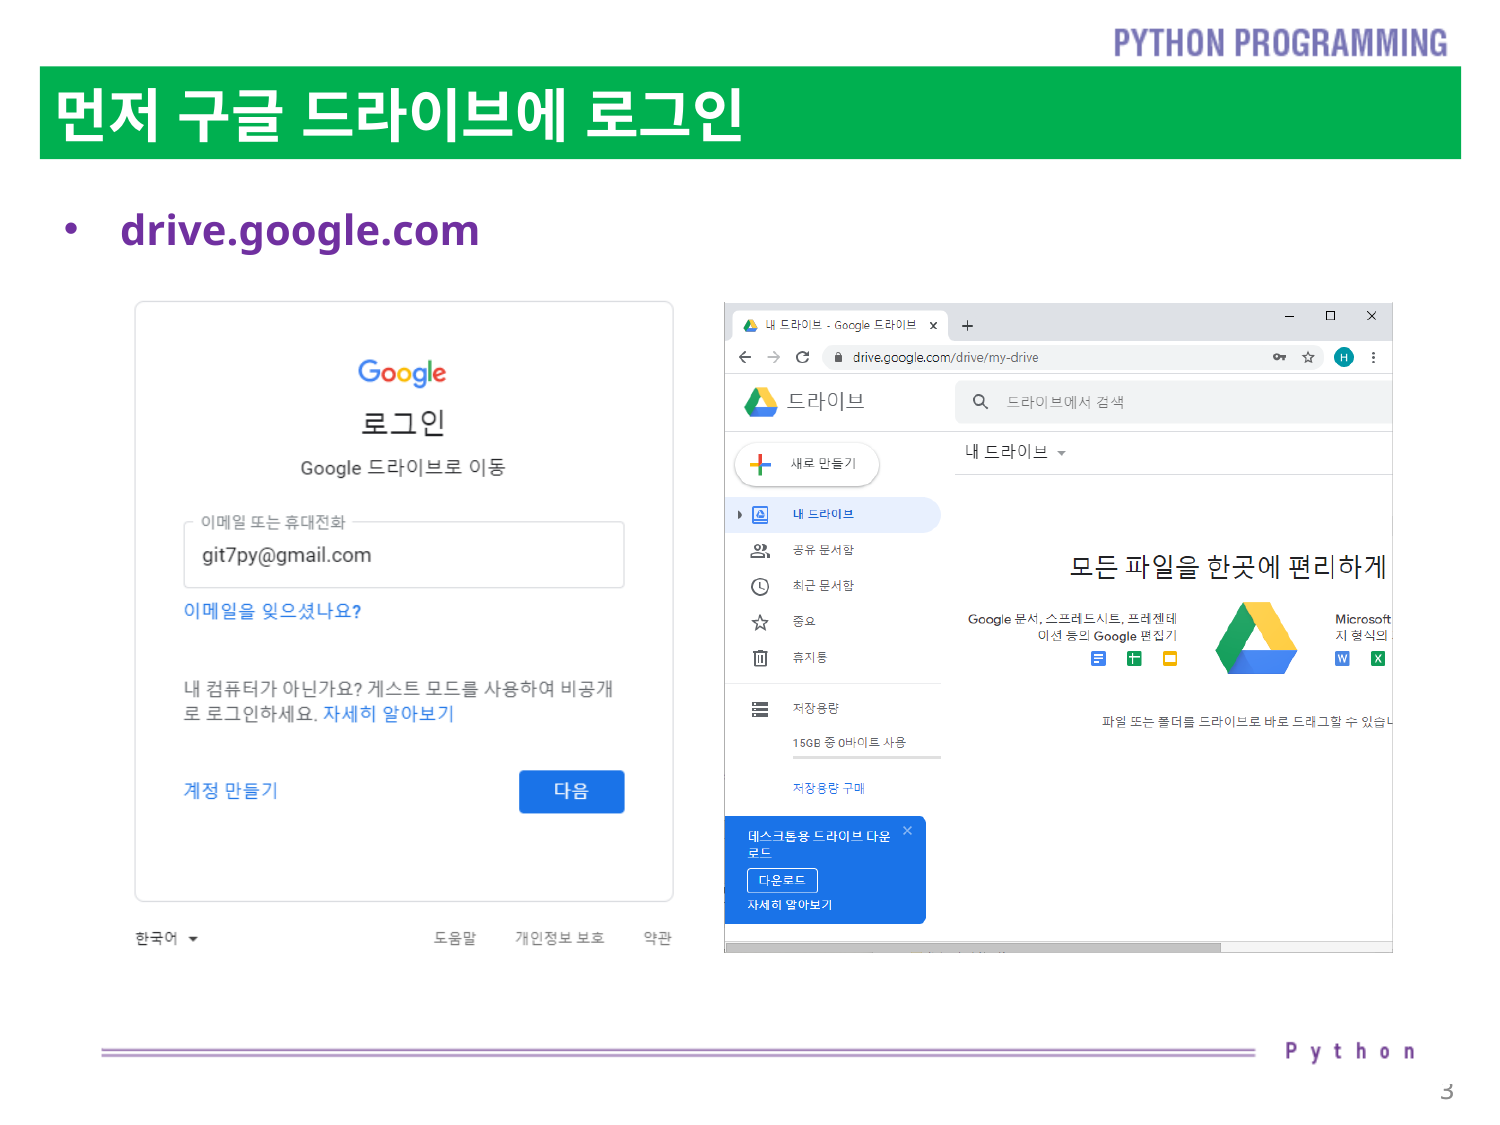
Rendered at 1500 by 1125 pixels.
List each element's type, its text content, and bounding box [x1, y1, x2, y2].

list drive.google.com [48, 195, 1461, 1041]
title 먼저 구글 드라이브에 로그인 [39, 76, 1444, 152]
picture [1106, 13, 1462, 66]
slide_number 3 [1119, 1071, 1470, 1112]
picture [724, 301, 1394, 953]
picture [18, 1020, 1483, 1084]
picture [101, 271, 699, 980]
